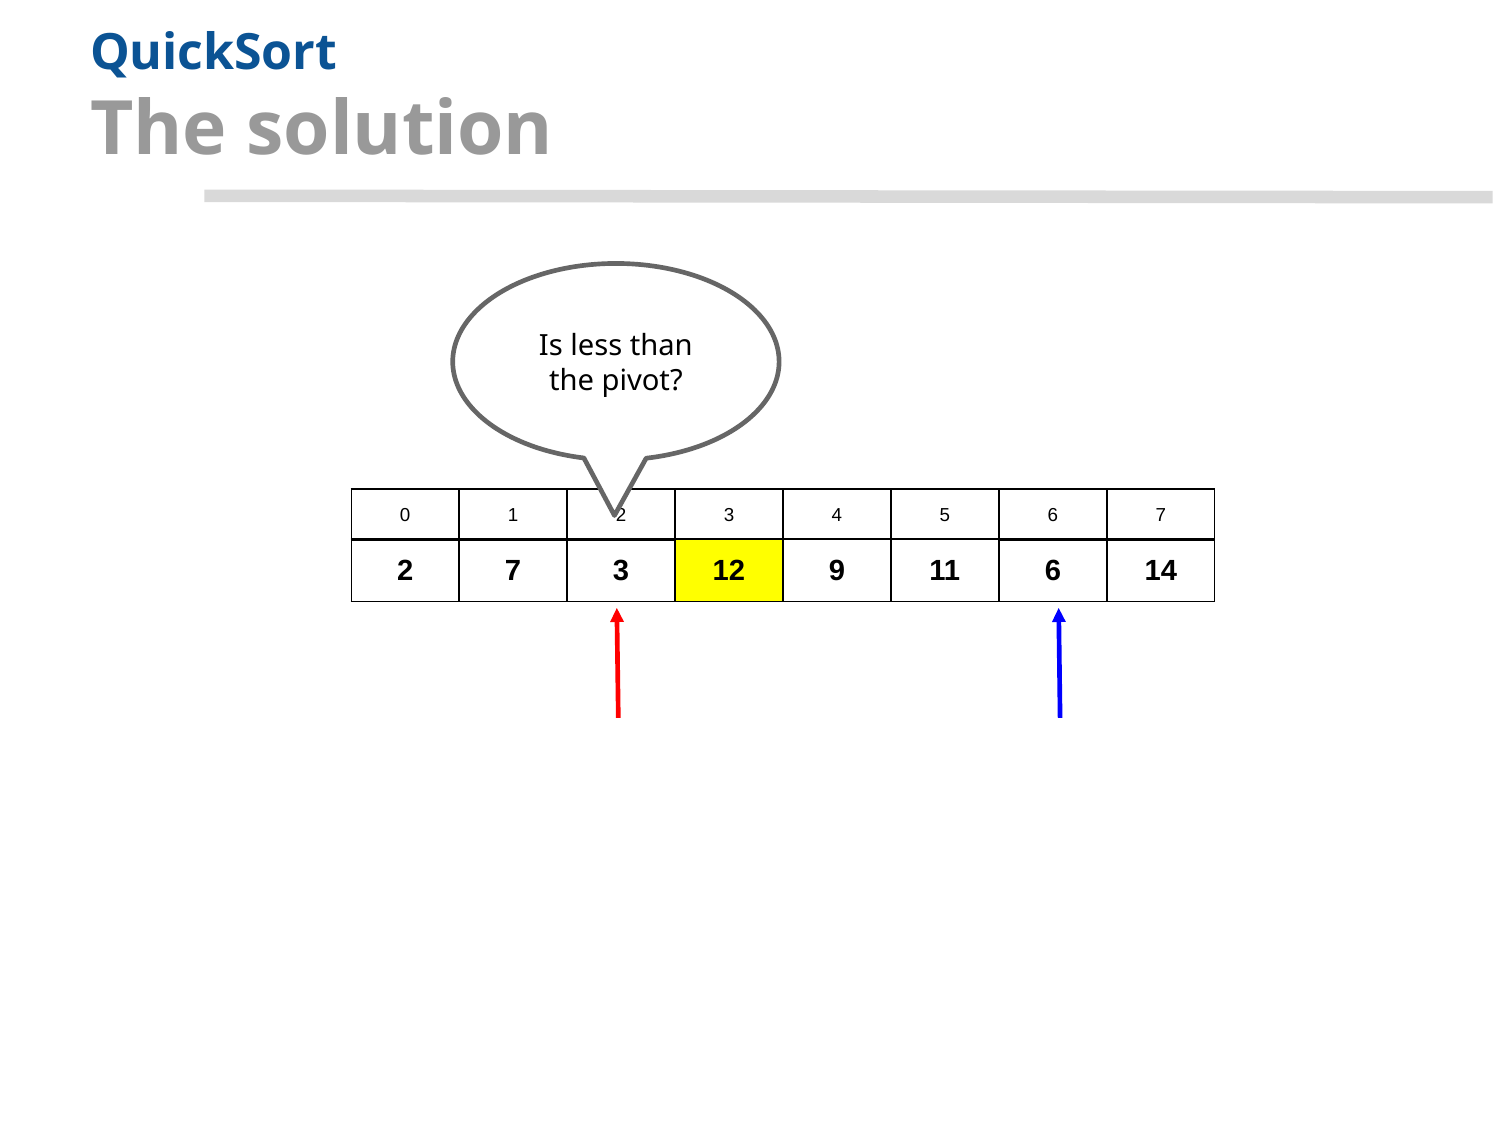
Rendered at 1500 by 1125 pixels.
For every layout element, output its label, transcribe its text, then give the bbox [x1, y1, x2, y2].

table_header 3 [676, 490, 782, 538]
text_box Is less than the pivot? [452, 263, 780, 516]
table_header 12 [676, 540, 782, 601]
table_header 14 [1108, 540, 1214, 601]
table_header 2 [352, 540, 458, 601]
table_header 2 [568, 490, 674, 538]
table_header 7 [1108, 490, 1214, 538]
table_header 7 [460, 540, 566, 601]
table_header 6 [1000, 490, 1106, 538]
table_header 0 [352, 490, 458, 538]
table_header 1 [460, 490, 566, 538]
table_header 6 [1000, 540, 1106, 601]
title QuickSort The solution [75, 45, 1425, 185]
table_header 9 [784, 540, 890, 601]
table_header 11 [892, 540, 998, 601]
table_header 3 [568, 540, 674, 601]
table_header 5 [892, 490, 998, 538]
table_header 4 [784, 490, 890, 538]
